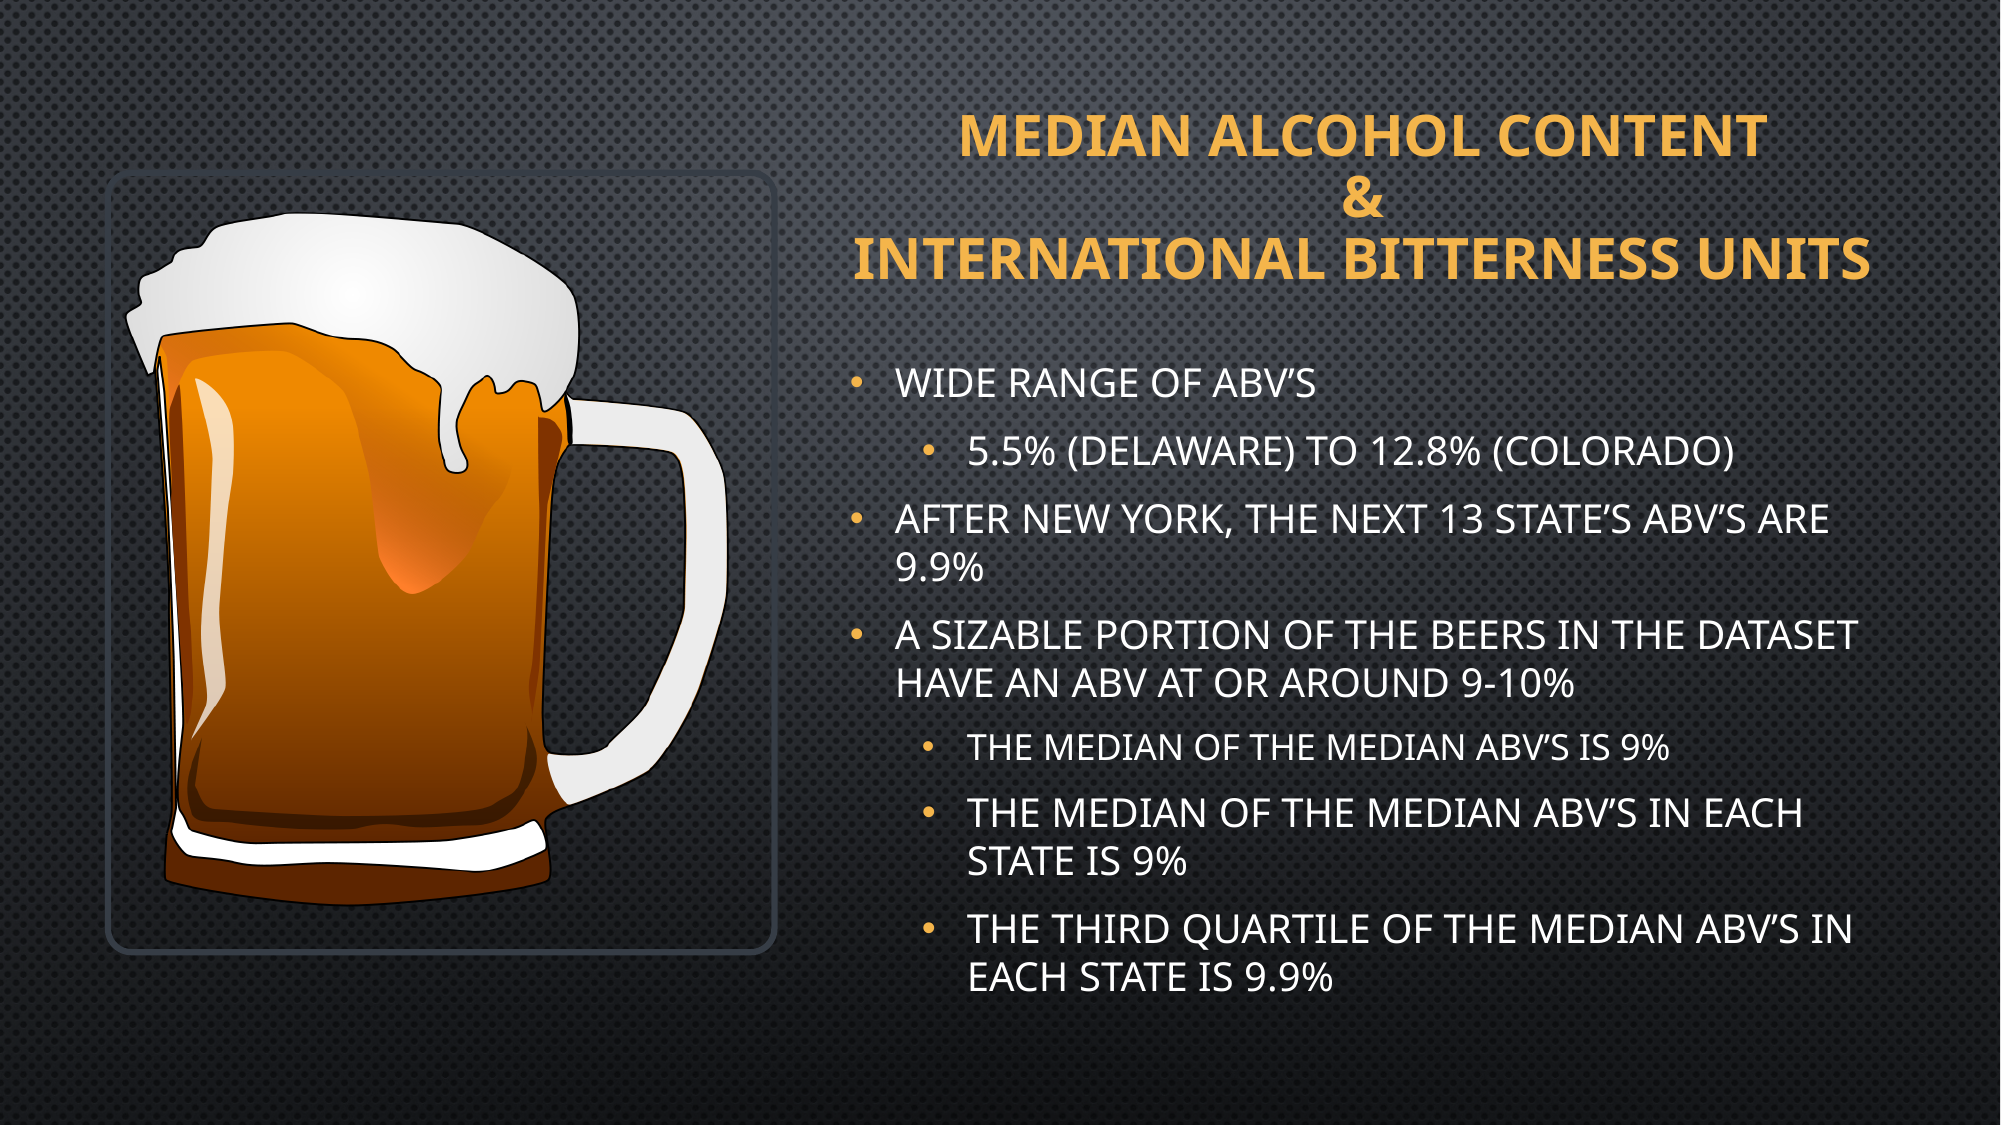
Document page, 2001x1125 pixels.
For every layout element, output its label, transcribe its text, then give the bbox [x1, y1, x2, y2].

list Wide range of ABV’s 5.5% (Delaware) to 12.8% (Colorado) After New York, the next 13 state’s ABV’s are 9.9% A sizable portion of the beers in the dataset have an ABV at or around 9-10% The median of the median ABV’s is 9% The median of the median ABV’s in each state is 9% The third quartile of the median ABV’s in each state is 9.9% [834, 350, 1892, 1011]
picture [107, 172, 775, 953]
title Median Alcohol Content & International Bitterness Units [801, 95, 1925, 300]
